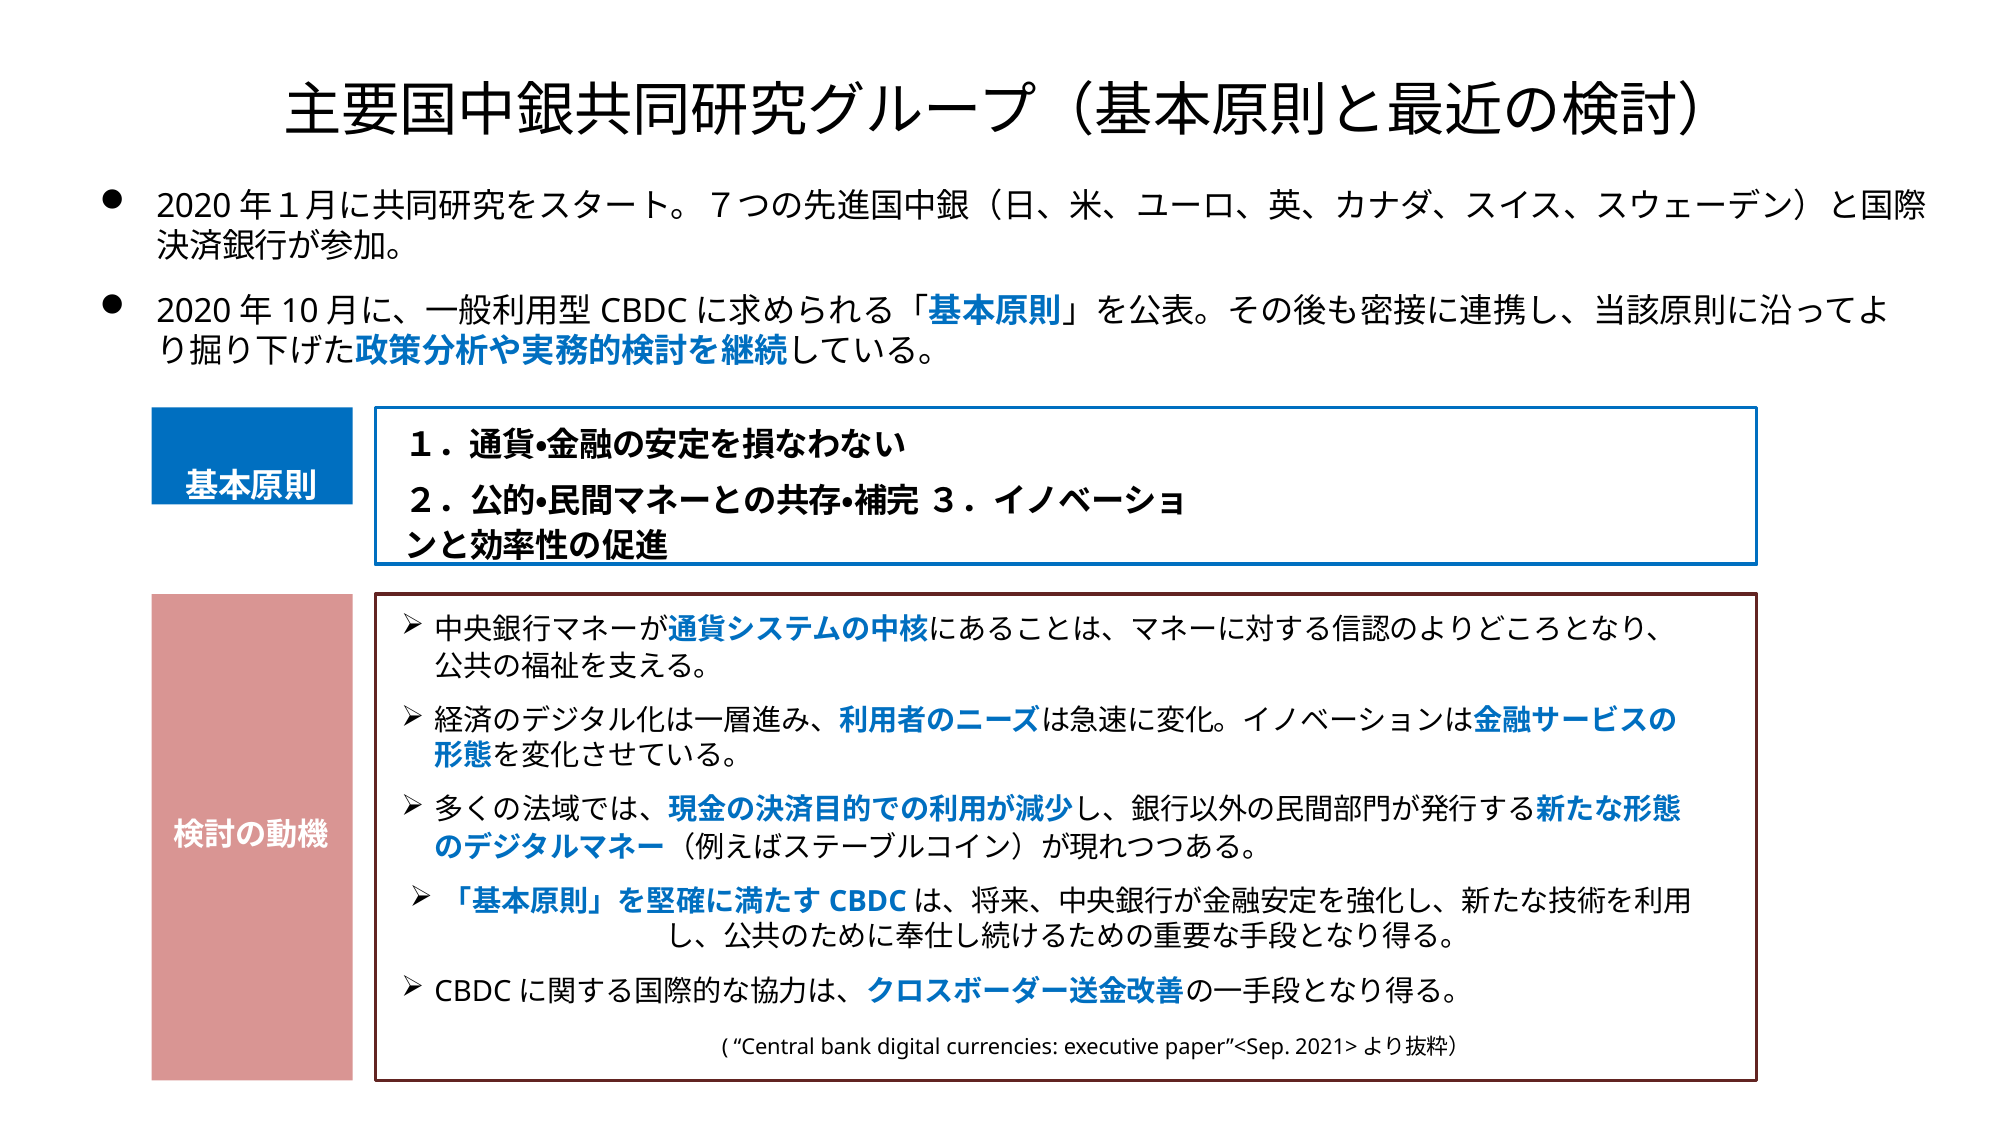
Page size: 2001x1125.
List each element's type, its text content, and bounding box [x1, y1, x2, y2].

text_box 中央銀行マネーが通貨システムの中核にあることは、マネーに対する信認のよりどころとなり、公共の福祉を支える。 経済のデジタル化は一層進み、利用者のニーズは急速に変化。イノベーションは金融サービスの形態を変化させている。 多くの法域では、現金の決済目的での利用が減少し、銀行以外の民間部門が発行する新たな形態のデジタルマネー（例えばステーブルコイン）が現れつつある。 「基本原則」を堅確に満たすCBDCは、将来、中央銀行が金融安定を強化し、新たな技術を利用し、公共のために奉仕し続けるための重要な手段となり得る。 CBDCに関する国際的な協力は、クロスボーダー送金改善の一手段となり得る。 ( “Central bank digital currencies: executive paper”<Sep. 2021>より抜粋） [399, 605, 1743, 1059]
text_box [151, 594, 353, 1081]
text_box 2020年１月に共同研究をスタート。７つの先進国中銀（日、米、ユーロ、英、カナダ、スイス、スウェーデン）と国際決済銀行が参加。 2020年10月に、一般利用型CBDCに求められる「基本原則」を公表。その後も密接に連携し、当該原則に沿ってより掘り下げた政策分析や実務的検討を継続している。 [97, 181, 1929, 370]
text_box [375, 594, 1757, 1081]
text_box 検討の動機 [171, 812, 333, 852]
text_box 基本原則 [151, 407, 353, 505]
text_box １．通貨・金融の安定を損なわない ２．公的・民間マネーとの共存・補完 ３．イノベーションと効率性の促進 [375, 407, 1757, 565]
title 主要国中銀共同研究グループ（基本原則と最近の検討） [0, 11, 2000, 202]
